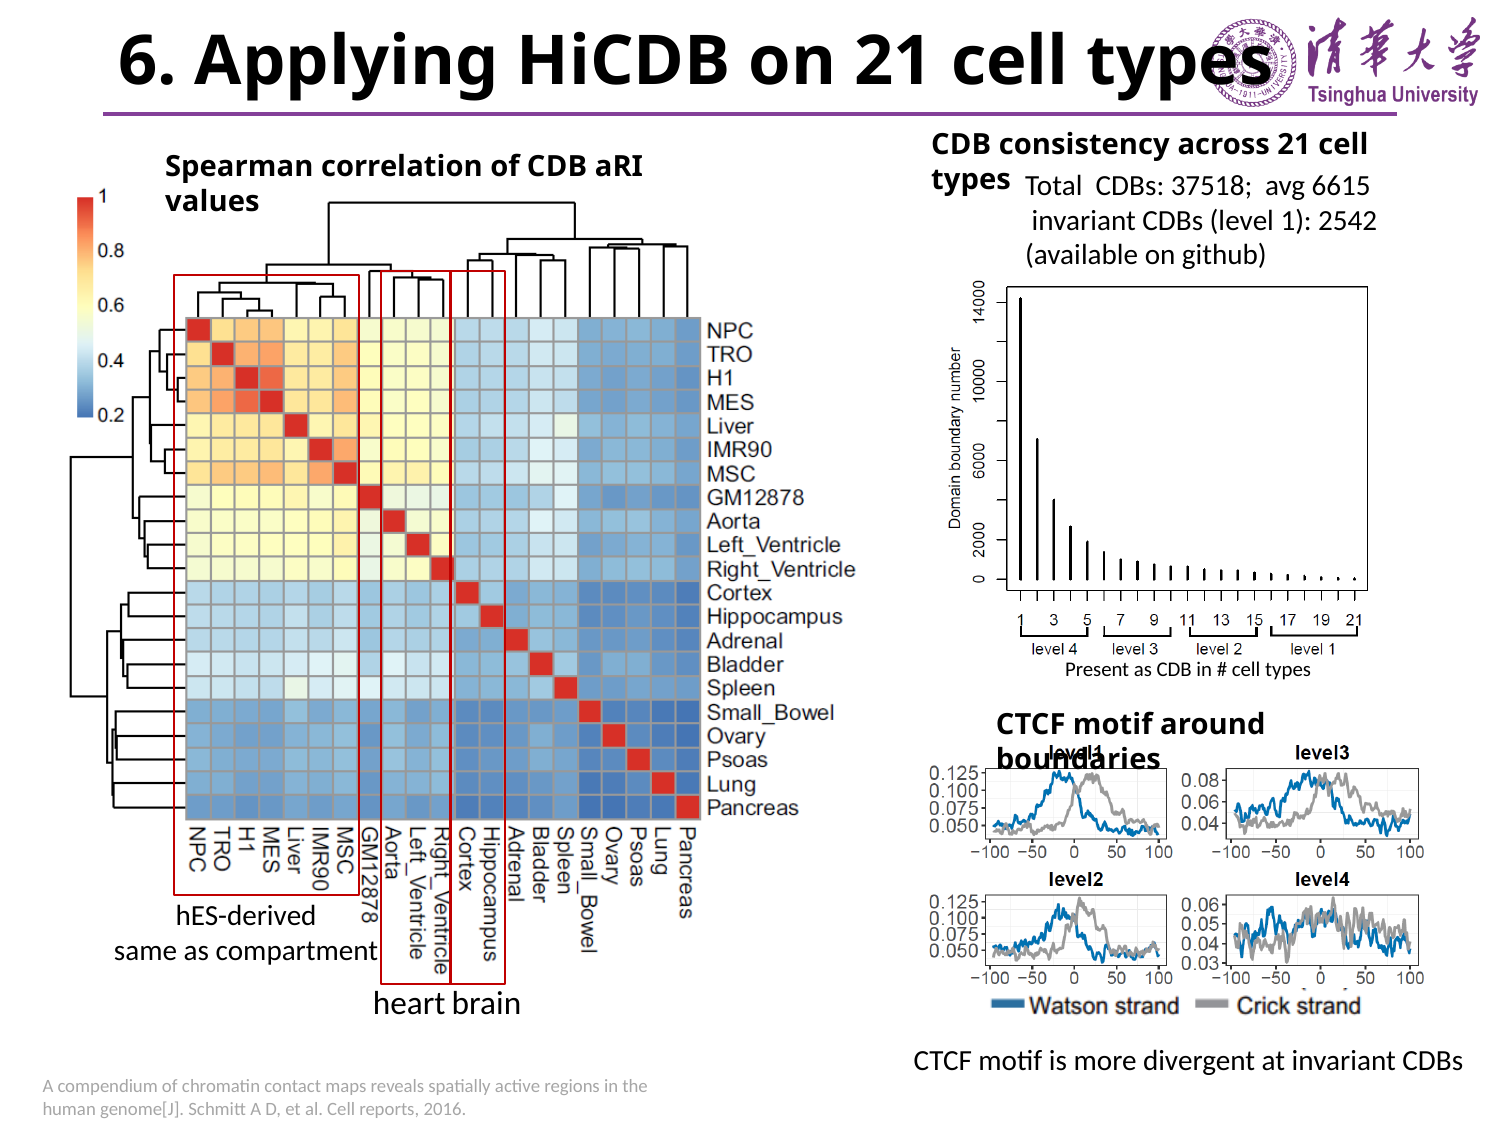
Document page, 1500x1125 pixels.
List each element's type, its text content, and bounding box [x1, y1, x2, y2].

text_box A compendium of chromatin contact maps reveals spatially active regions in the human genome[J]. Schmitt A D, et al. Cell reports, 2016. [27, 1066, 715, 1125]
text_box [916, 118, 1437, 689]
title 6. Applying HiCDB on 21 cell types [103, 6, 1397, 119]
text_box CTCF motif is more divergent at invariant CDBs [898, 1033, 1494, 1084]
picture [1397, 17, 1480, 108]
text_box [924, 698, 1429, 1028]
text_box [44, 139, 865, 1028]
